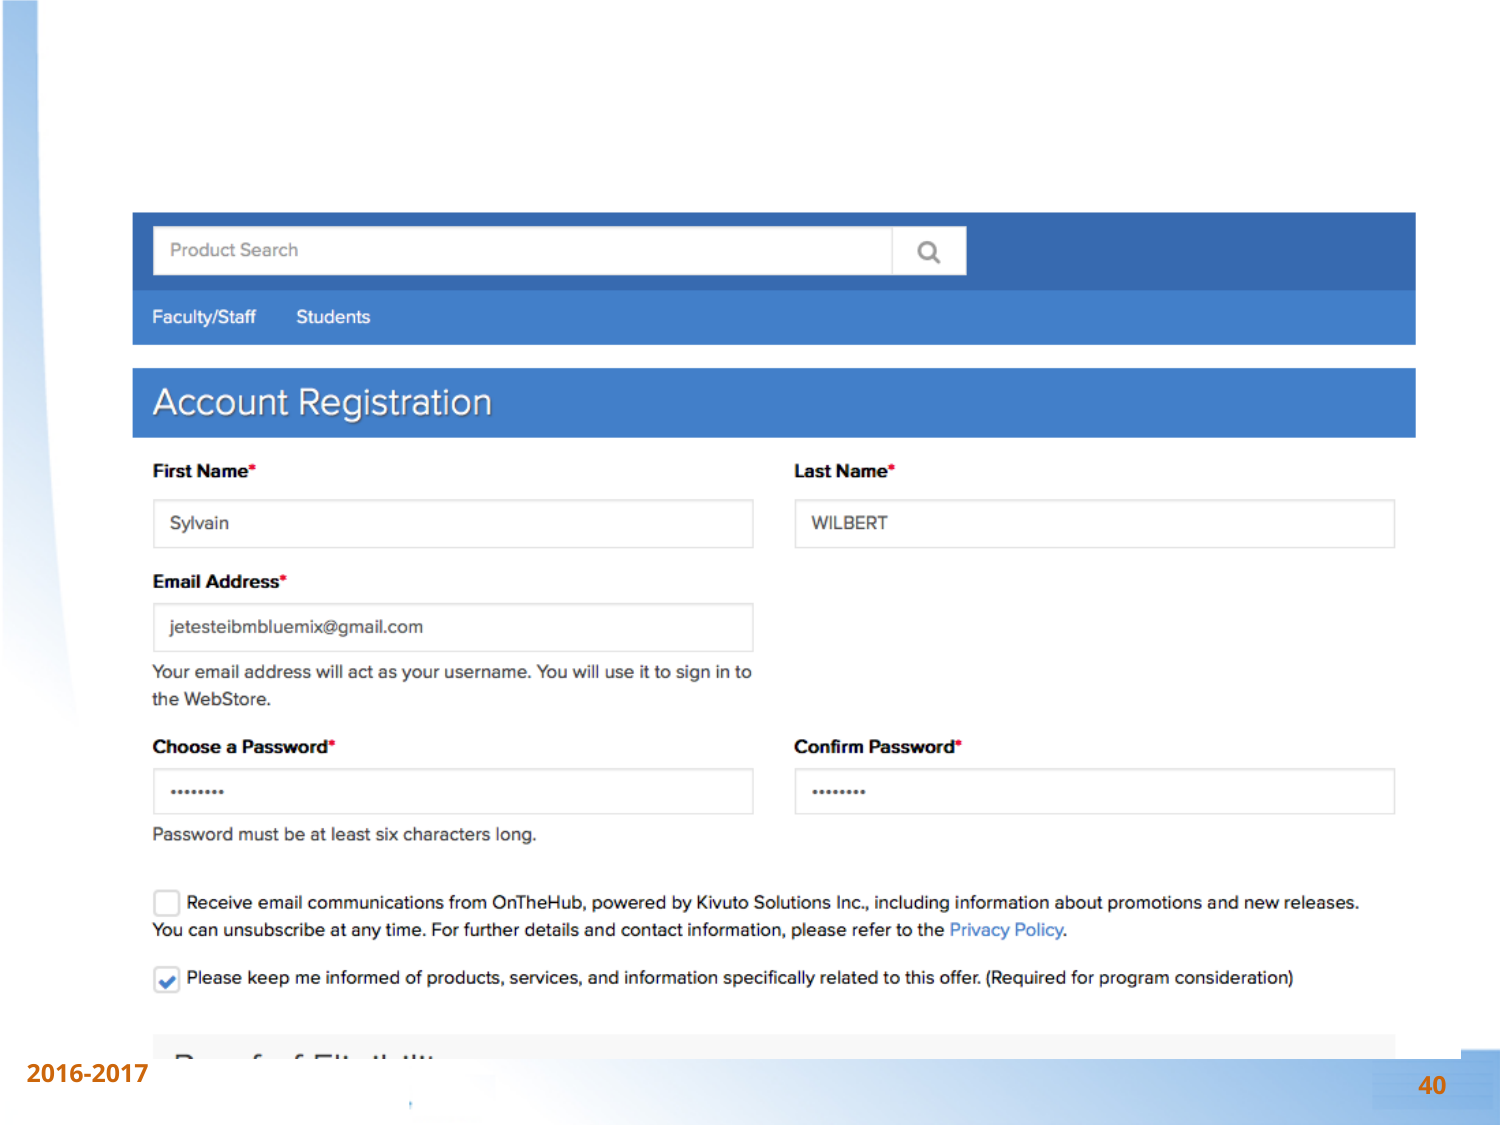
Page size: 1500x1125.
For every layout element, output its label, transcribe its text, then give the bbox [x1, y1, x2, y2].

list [111, 198, 1461, 1059]
picture [0, 0, 1500, 1125]
slide_number 40 [1394, 1058, 1500, 1112]
